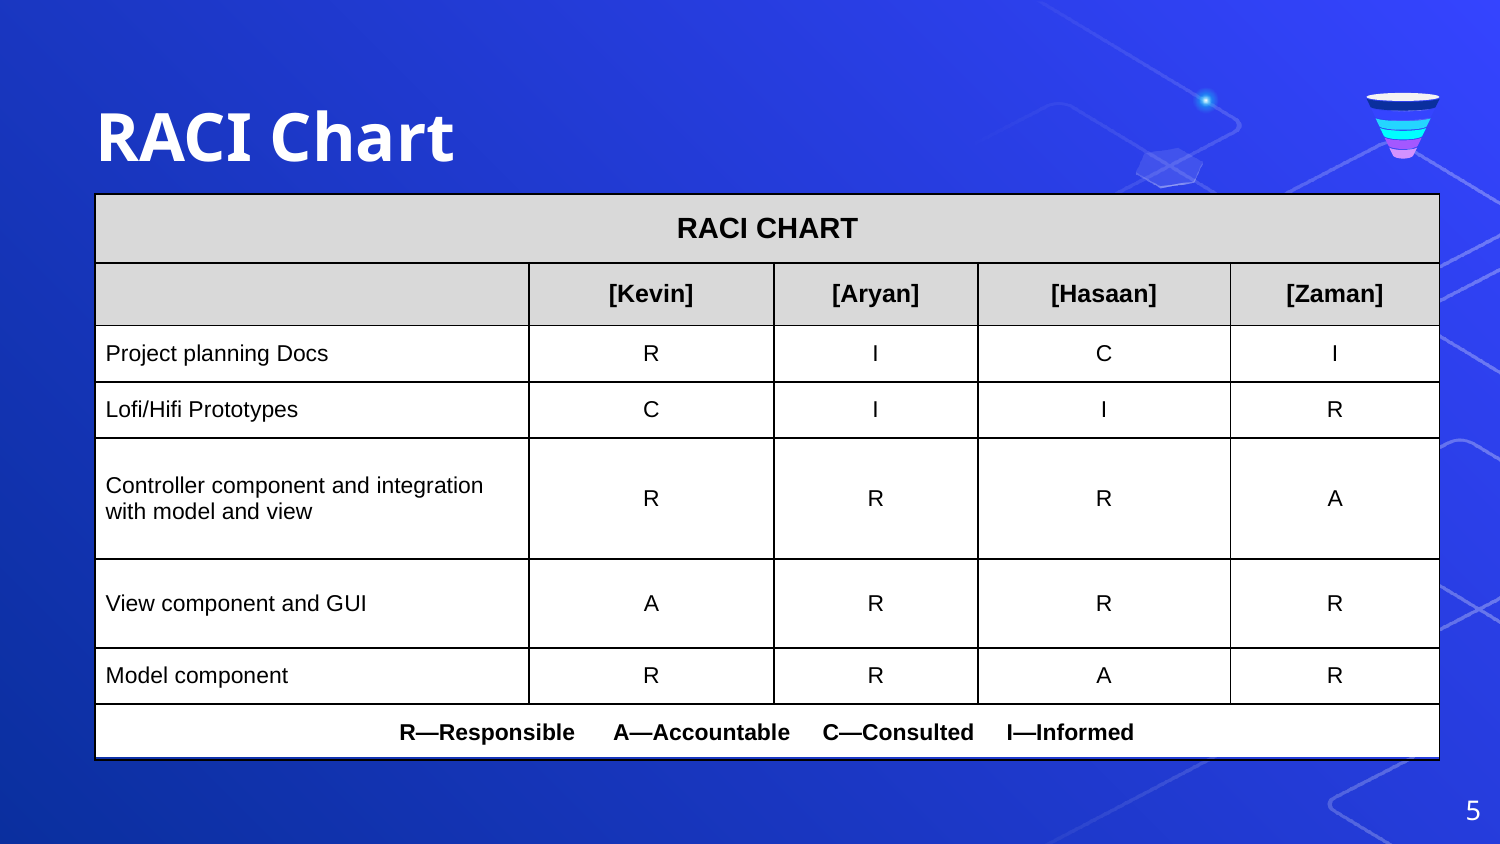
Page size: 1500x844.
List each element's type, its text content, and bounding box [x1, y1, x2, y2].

title RACI Chart [95, 33, 1096, 175]
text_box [1366, 92, 1440, 159]
slide_number ‹#› [1391, 779, 1482, 844]
picture [0, 0, 1500, 844]
